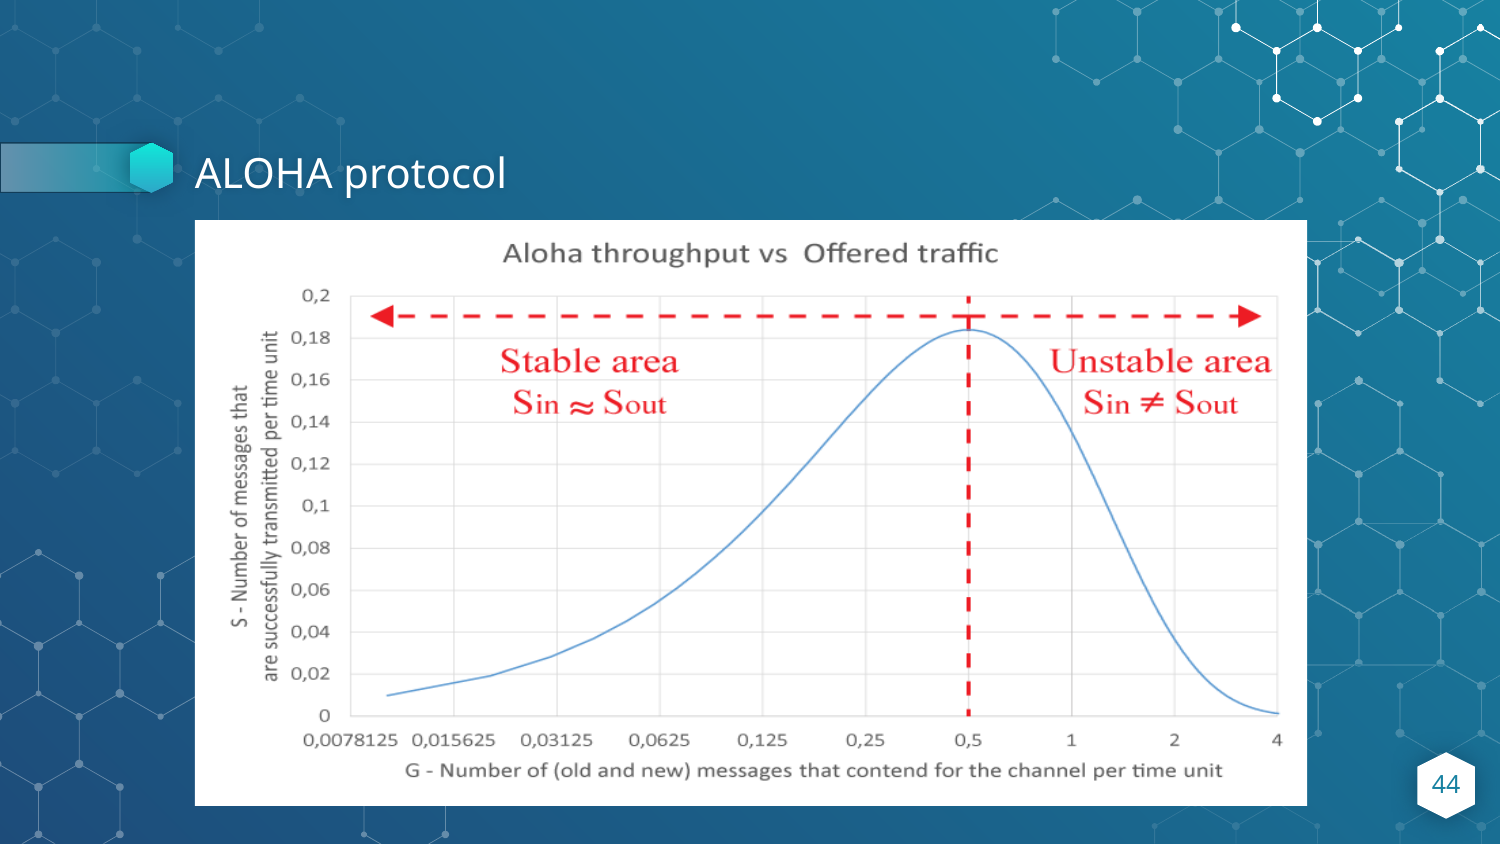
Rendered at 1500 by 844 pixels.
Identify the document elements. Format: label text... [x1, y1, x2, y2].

picture [194, 219, 1308, 806]
title ALOHA protocol [194, 145, 1500, 204]
slide_number 44 [1417, 752, 1475, 819]
